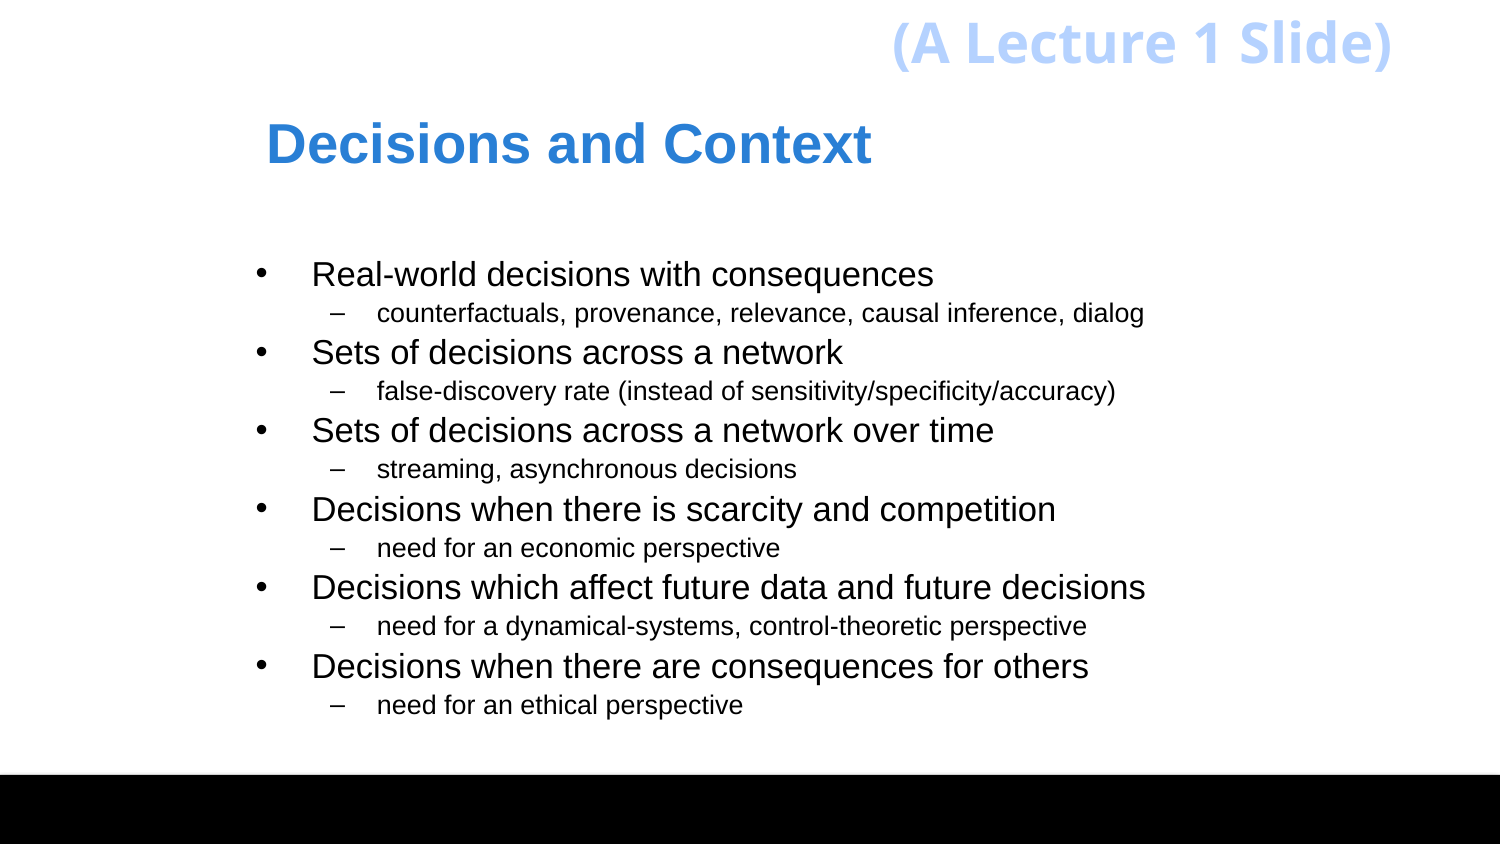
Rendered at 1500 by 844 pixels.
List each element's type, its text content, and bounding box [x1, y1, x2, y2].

text_box (A Lecture 1 Slide) [574, 0, 1500, 83]
title Decisions and Context [251, 70, 1265, 212]
list Real-world decisions with consequences counterfactuals, provenance, relevance, causal inference, dialog Sets of decisions across a network false-discovery rate (instead of sensitivity/specificity/accuracy) Sets of decisions across a network over time streaming, asynchronous decisions Decisions when there is scarcity and competition need for an economic perspective Decisions which affect future data and future decisions need for a dynamical-systems, control-theoretic perspective Decisions when there are consequences for others need for an ethical perspective [240, 248, 1276, 729]
